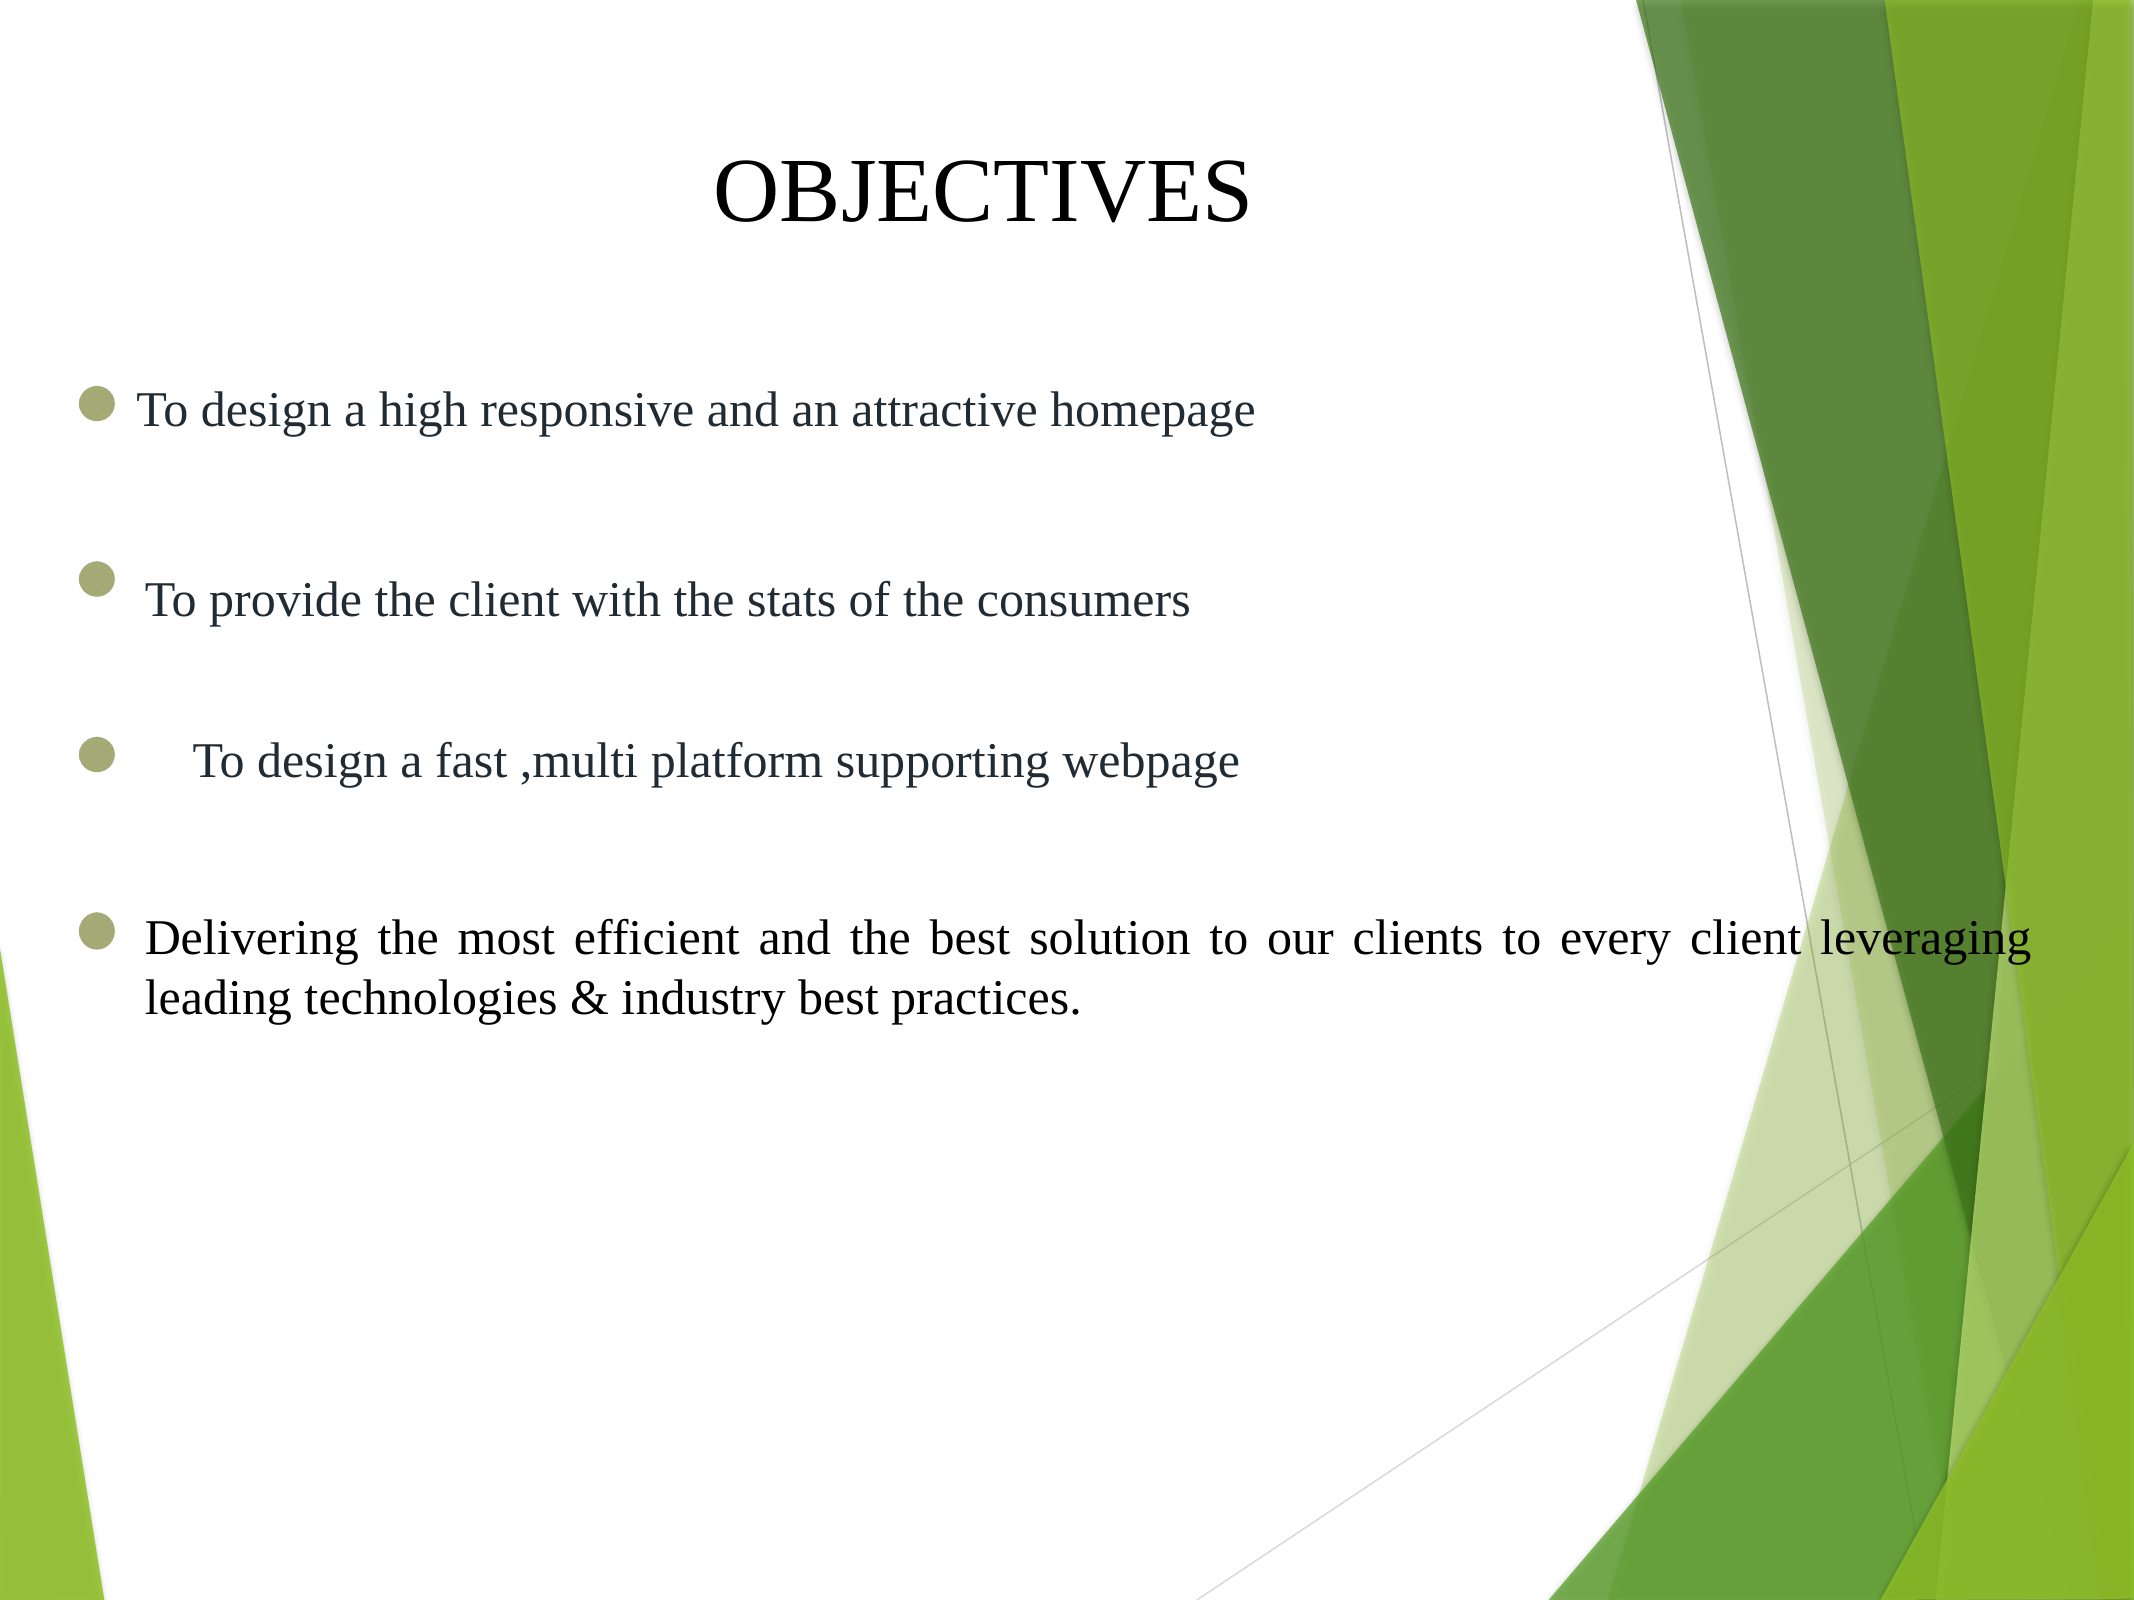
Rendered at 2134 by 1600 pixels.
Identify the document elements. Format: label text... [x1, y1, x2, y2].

text_box To design a fast ,multi platform supporting webpage [36, 721, 1260, 794]
text_box OBJECTIVES [707, 123, 1261, 247]
text_box Delivering the most efficient and the best solution to our clients to every client leveraging leading technologies & industry best practices. [138, 898, 2041, 1067]
text_box To design a high responsive and an attractive homepage [130, 370, 1921, 443]
text_box [78, 912, 115, 950]
text_box [78, 736, 115, 773]
text_box To provide the client with the stats of the consumers [138, 560, 1929, 633]
text_box [78, 561, 115, 597]
text_box [78, 385, 115, 422]
